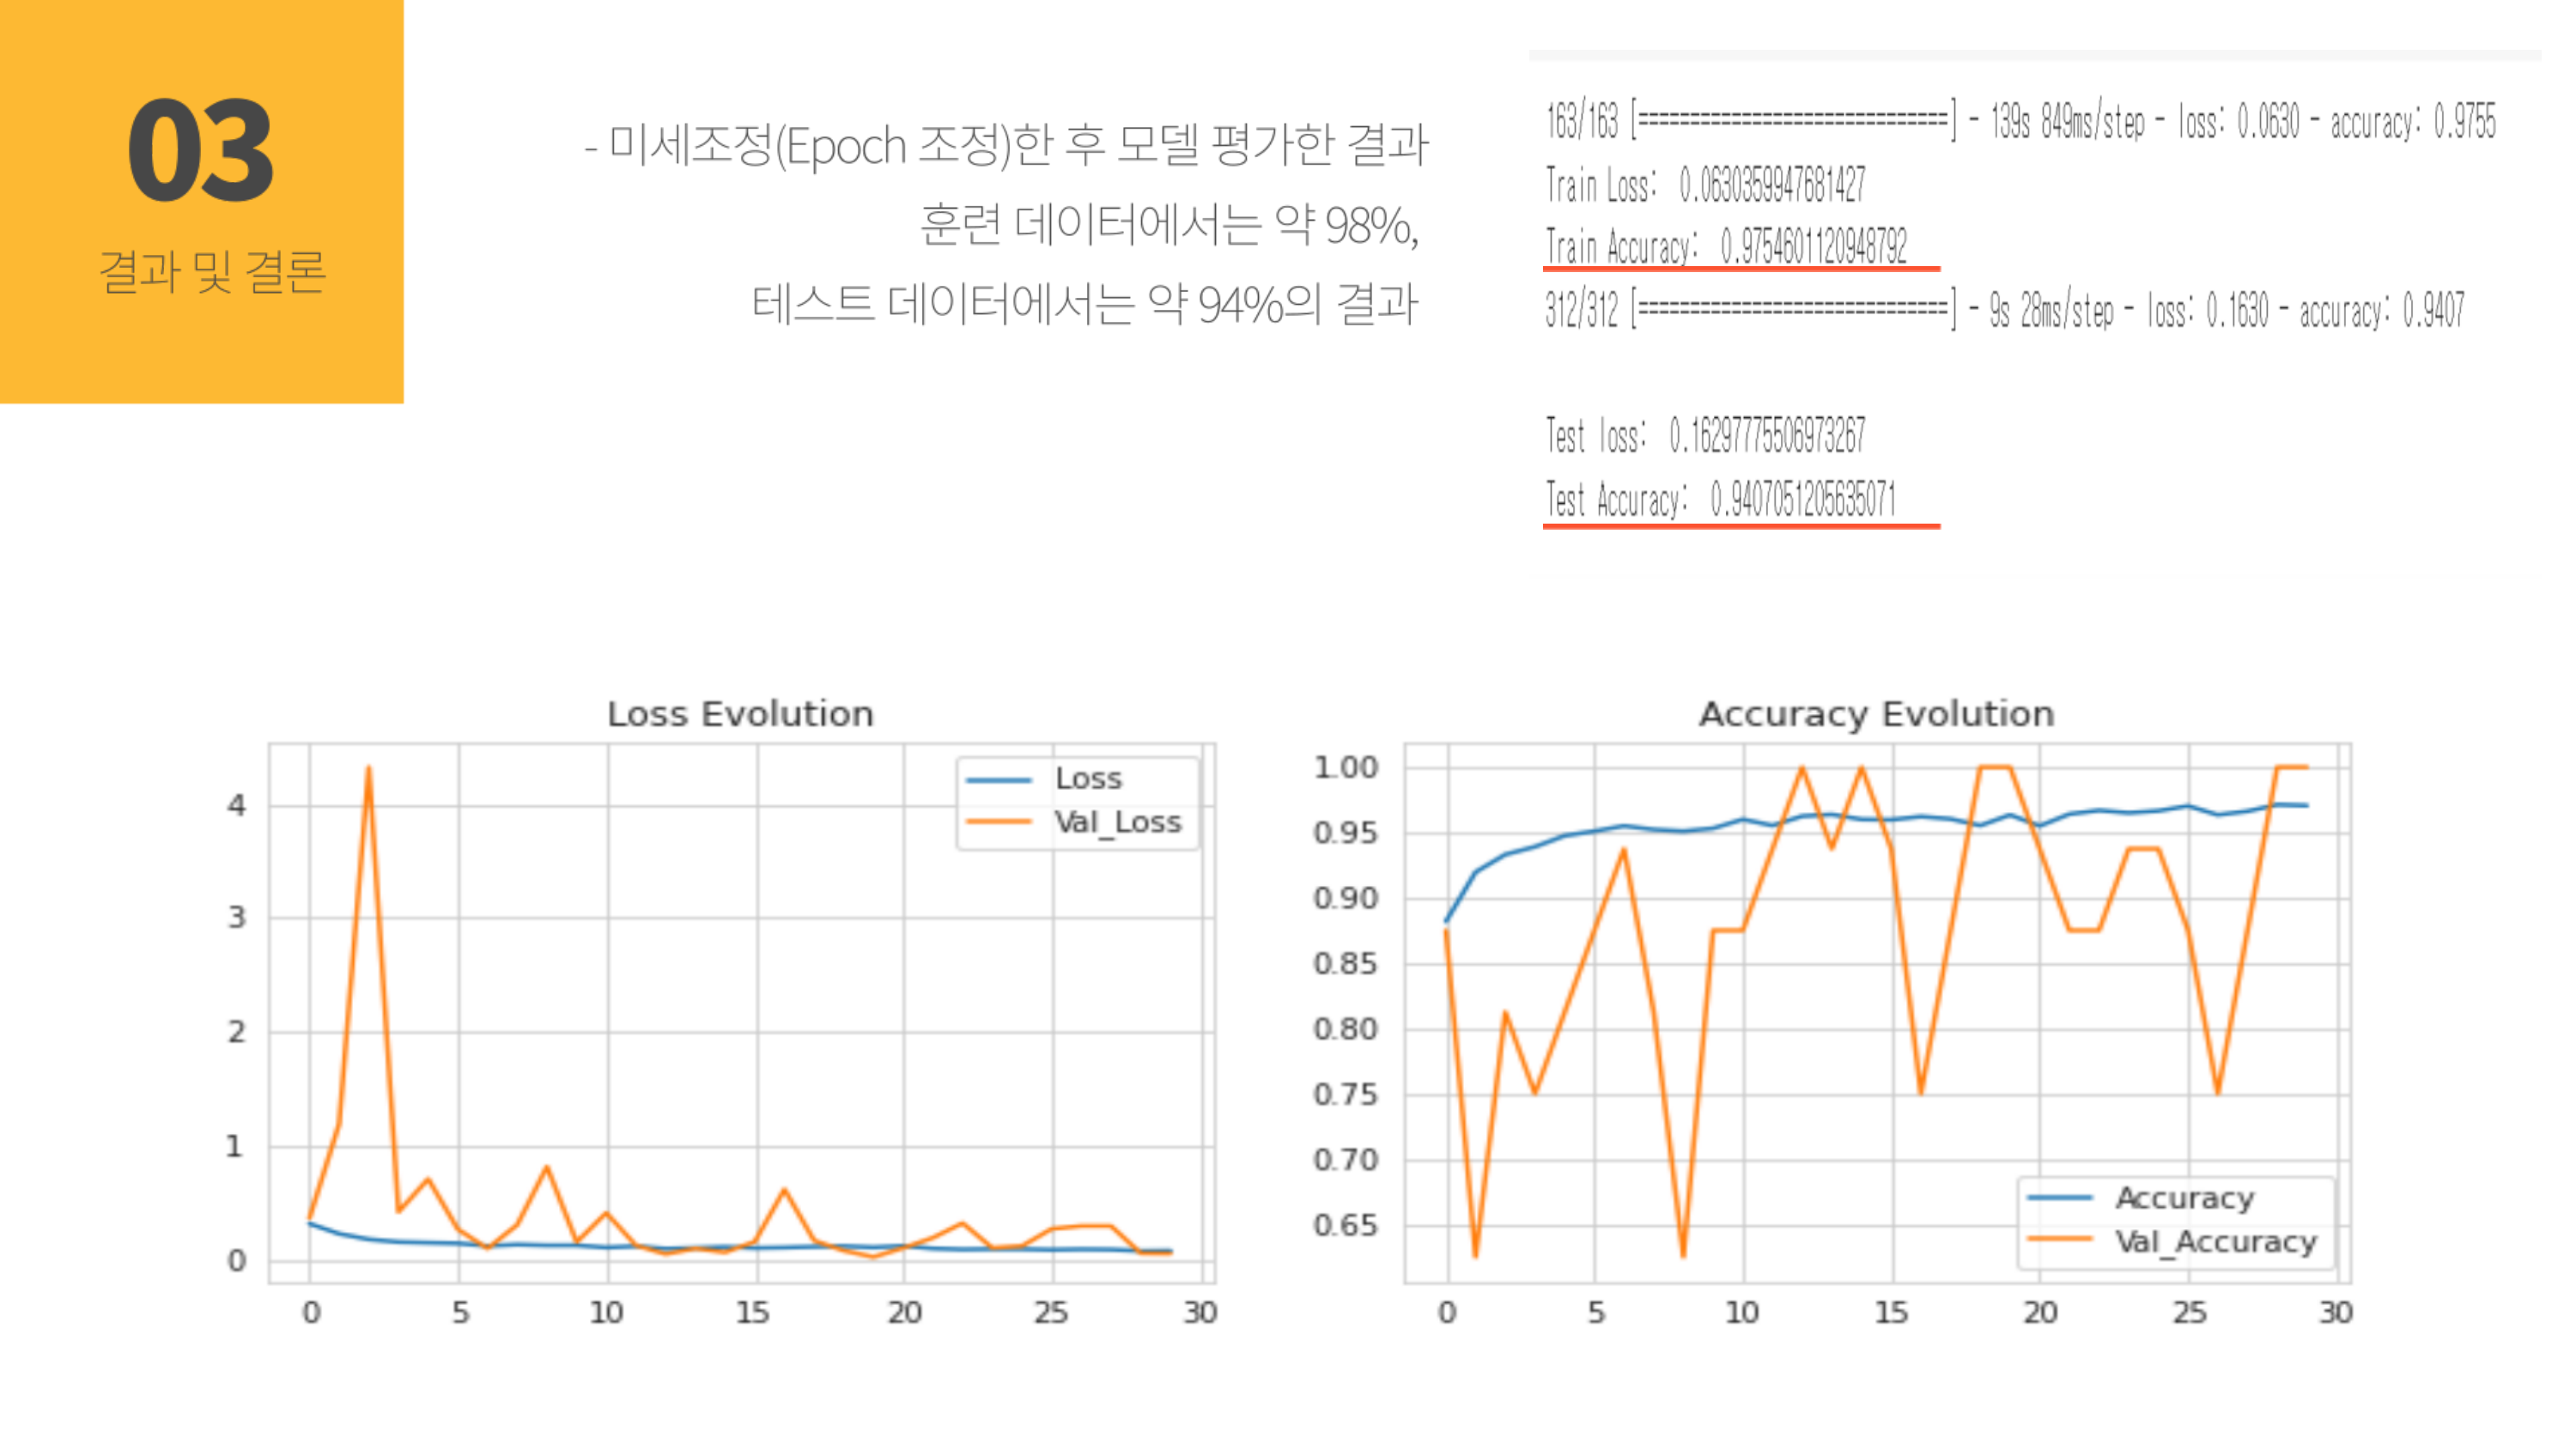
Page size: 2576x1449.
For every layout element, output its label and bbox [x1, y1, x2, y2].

text_box [1529, 50, 2543, 579]
picture [89, 29, 350, 318]
text_box [1543, 266, 1941, 272]
text_box [1543, 524, 1941, 530]
text_box [203, 679, 2378, 1348]
picture [498, 99, 1455, 352]
text_box [0, 0, 405, 405]
